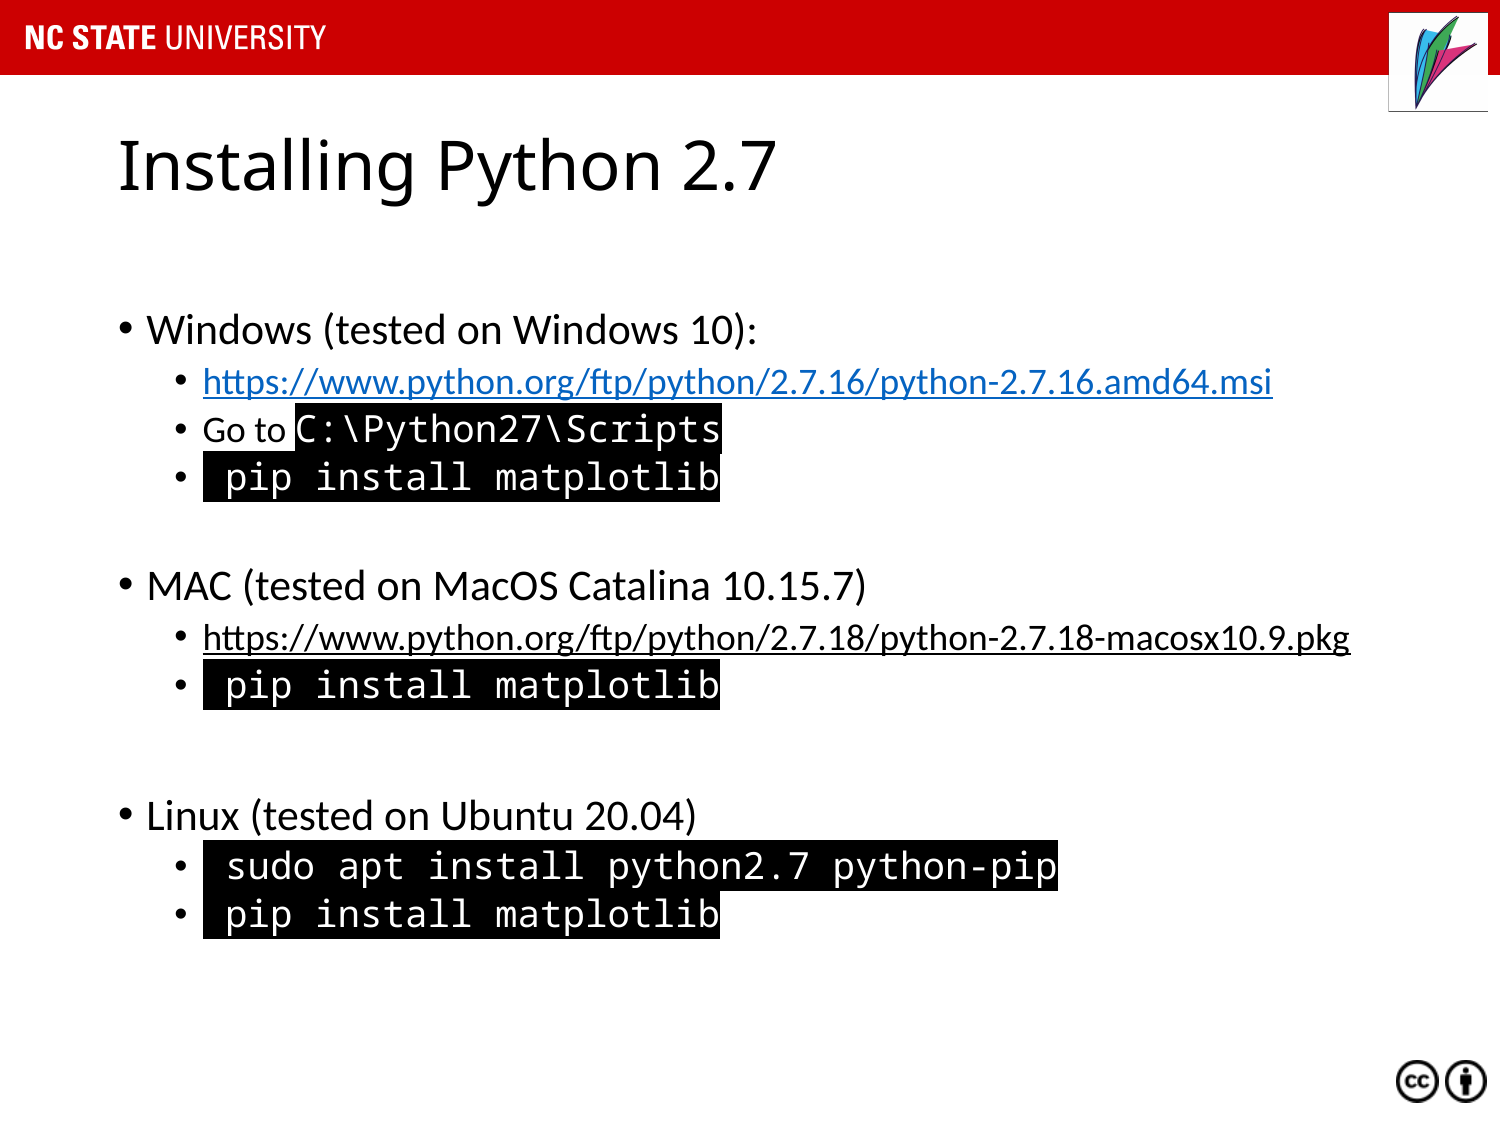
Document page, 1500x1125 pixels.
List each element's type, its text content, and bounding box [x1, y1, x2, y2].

picture [1396, 1060, 1439, 1103]
title Installing Python 2.7 [103, 59, 1397, 278]
picture [0, 0, 1500, 112]
list Windows (tested on Windows 10): https://www.python.org/ftp/python/2.7.16/python-2.7.16.amd64.msi Go to C:\Python27\Scripts pip install matplotlib MAC (tested on MacOS Catalina 10.15.7) https://www.python.org/ftp/python/2.7.18/python-2.7.18-macosx10.9.pkg pip install matplotlib Linux (tested on Ubuntu 20.04) sudo apt install python2.7 python-pip pip install matplotlib [103, 299, 1397, 1014]
picture [1445, 1060, 1487, 1103]
